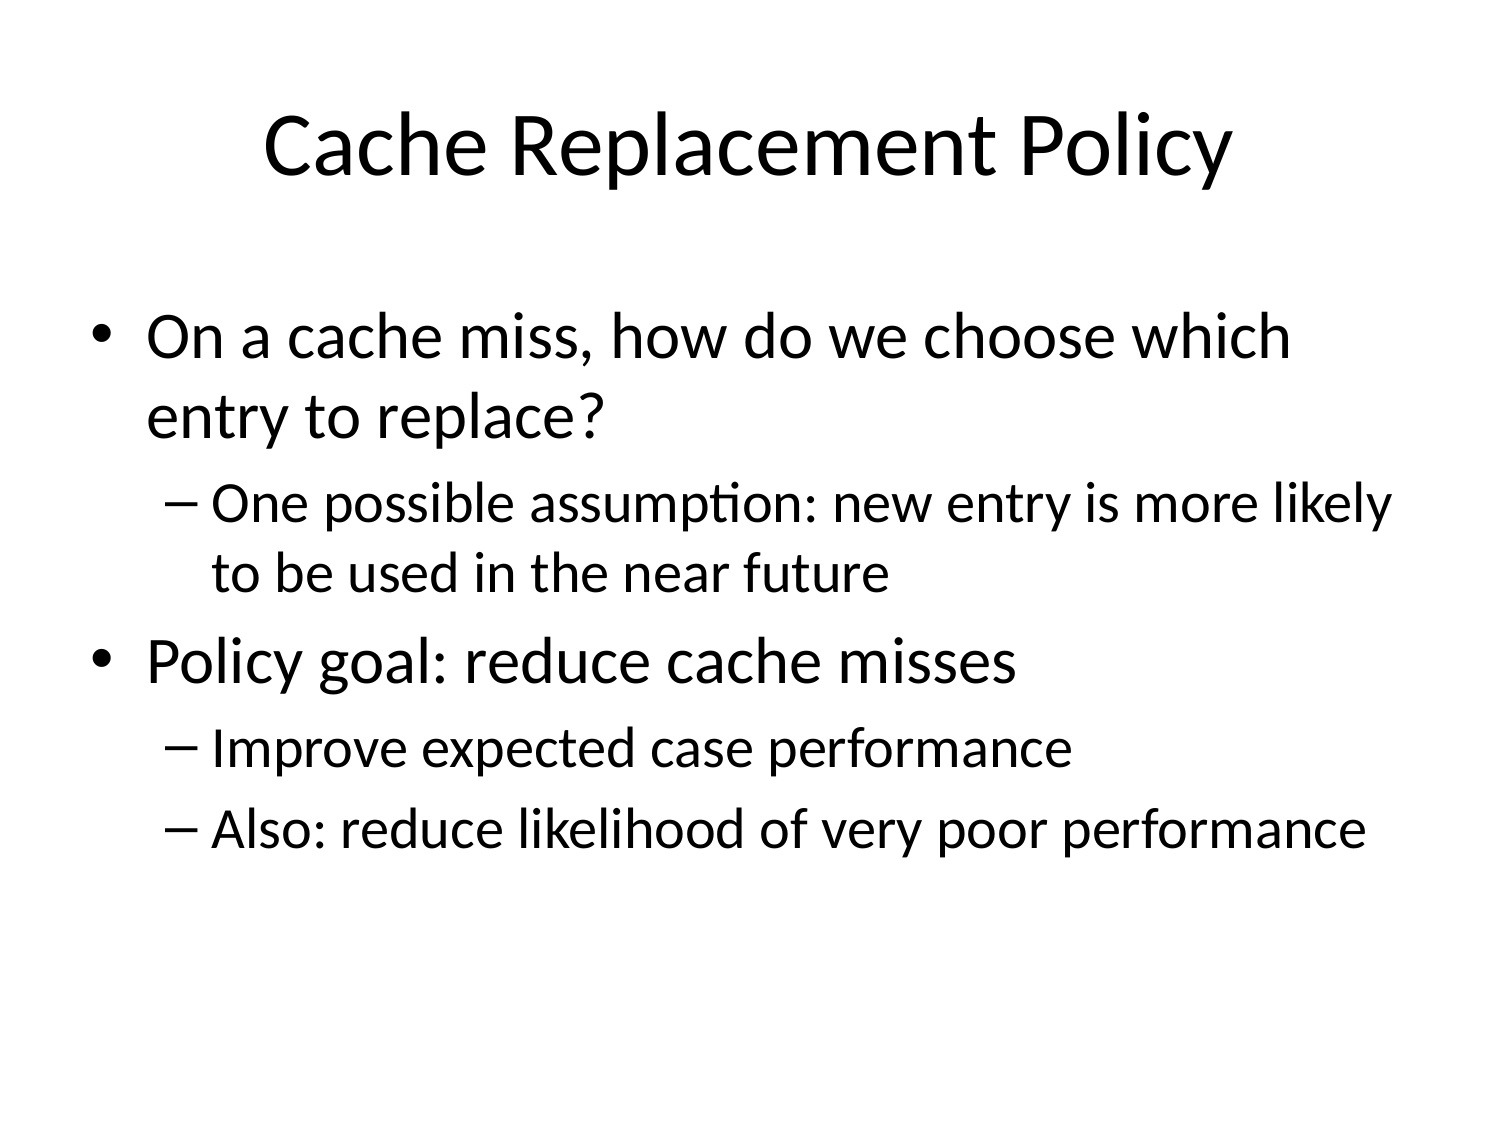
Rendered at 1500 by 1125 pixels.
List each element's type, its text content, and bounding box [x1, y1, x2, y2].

title Cache Replacement Policy [75, 45, 1425, 233]
list On a cache miss, how do we choose which entry to replace? One possible assumption: new entry is more likely to be used in the near future Policy goal: reduce cache misses Improve expected case performance Also: reduce likelihood of very poor performance [75, 284, 1425, 1028]
